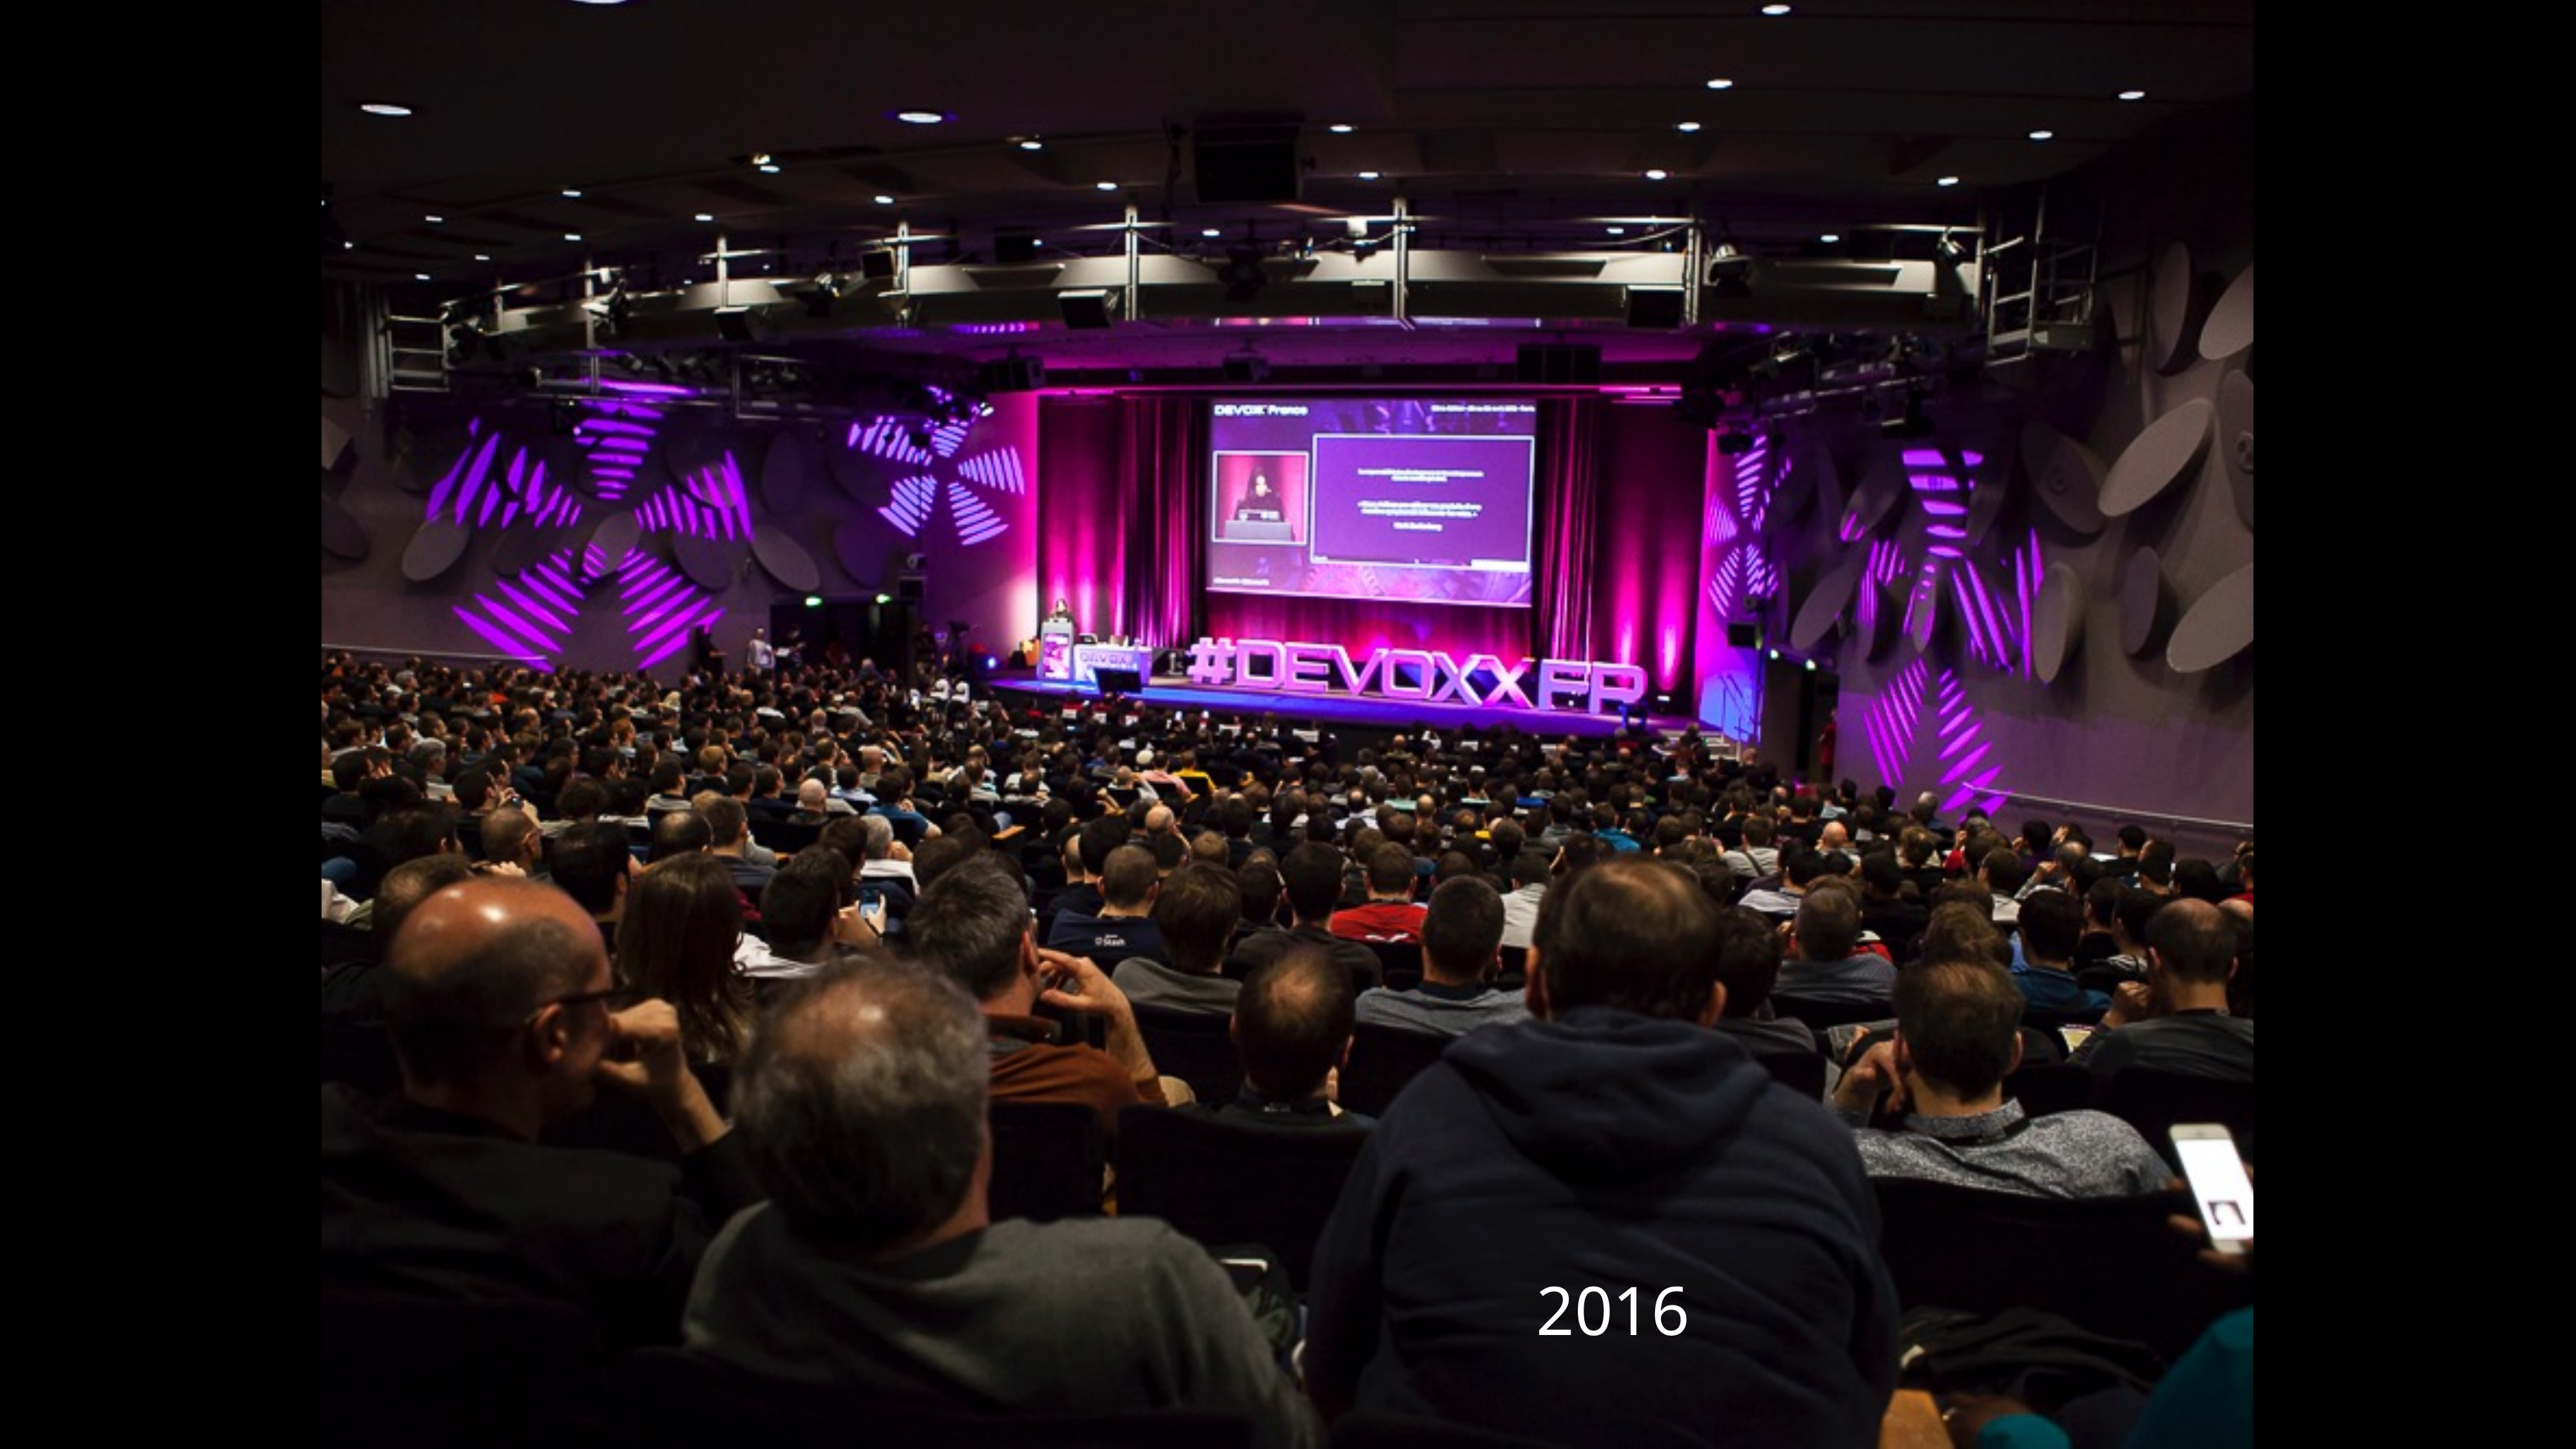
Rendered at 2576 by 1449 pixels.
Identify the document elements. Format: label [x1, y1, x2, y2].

picture [321, 0, 2254, 1449]
